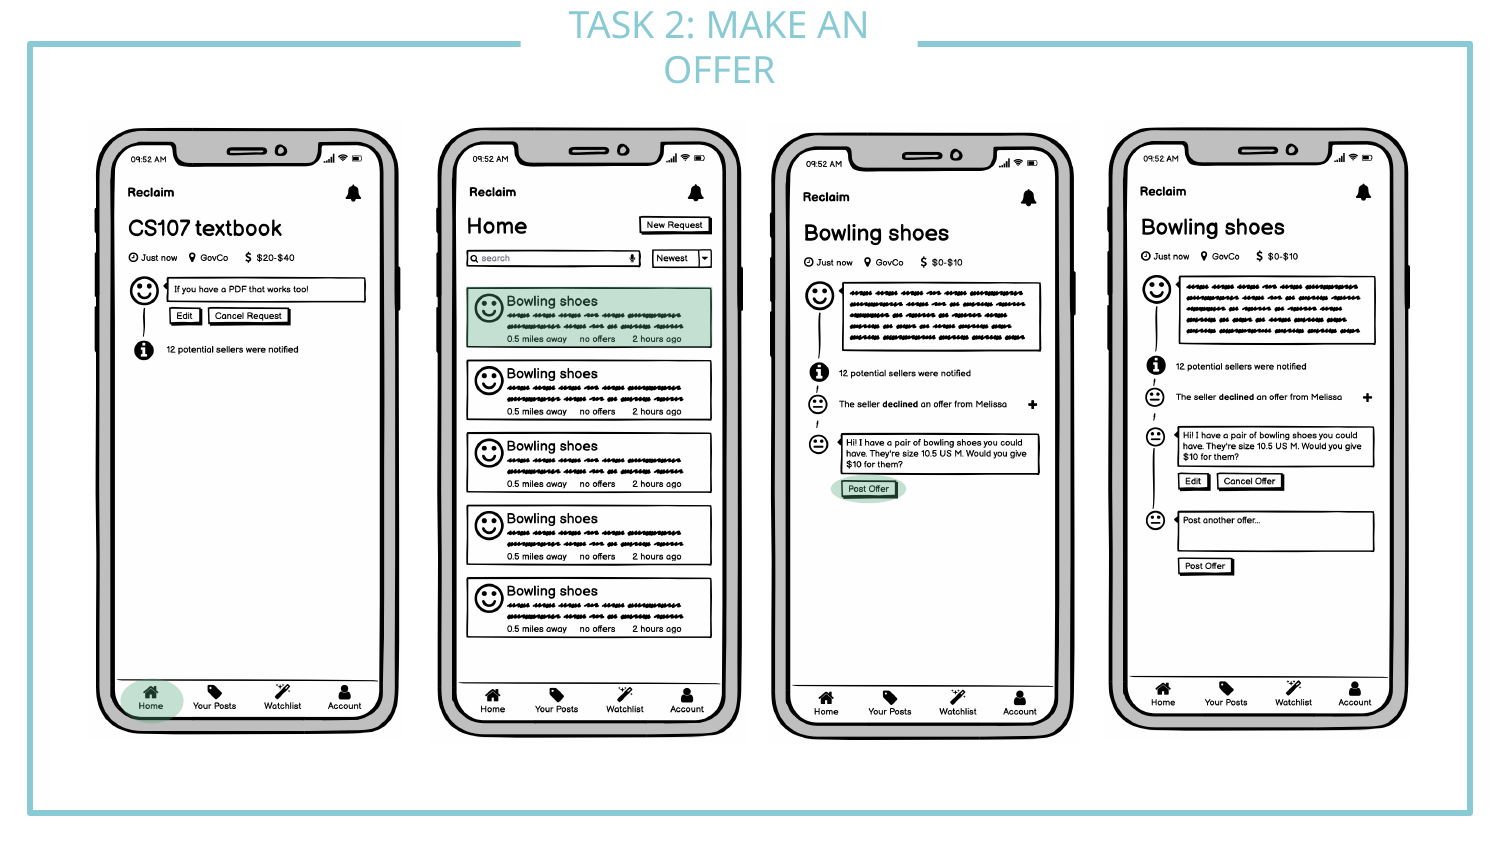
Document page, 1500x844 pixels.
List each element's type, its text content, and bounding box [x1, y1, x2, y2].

picture [768, 122, 1079, 744]
picture [87, 121, 403, 740]
picture [427, 121, 747, 744]
text_box TASK 2: MAKE AN OFFER [520, 17, 918, 74]
picture [1101, 119, 1413, 739]
text_box [29, 43, 1471, 814]
